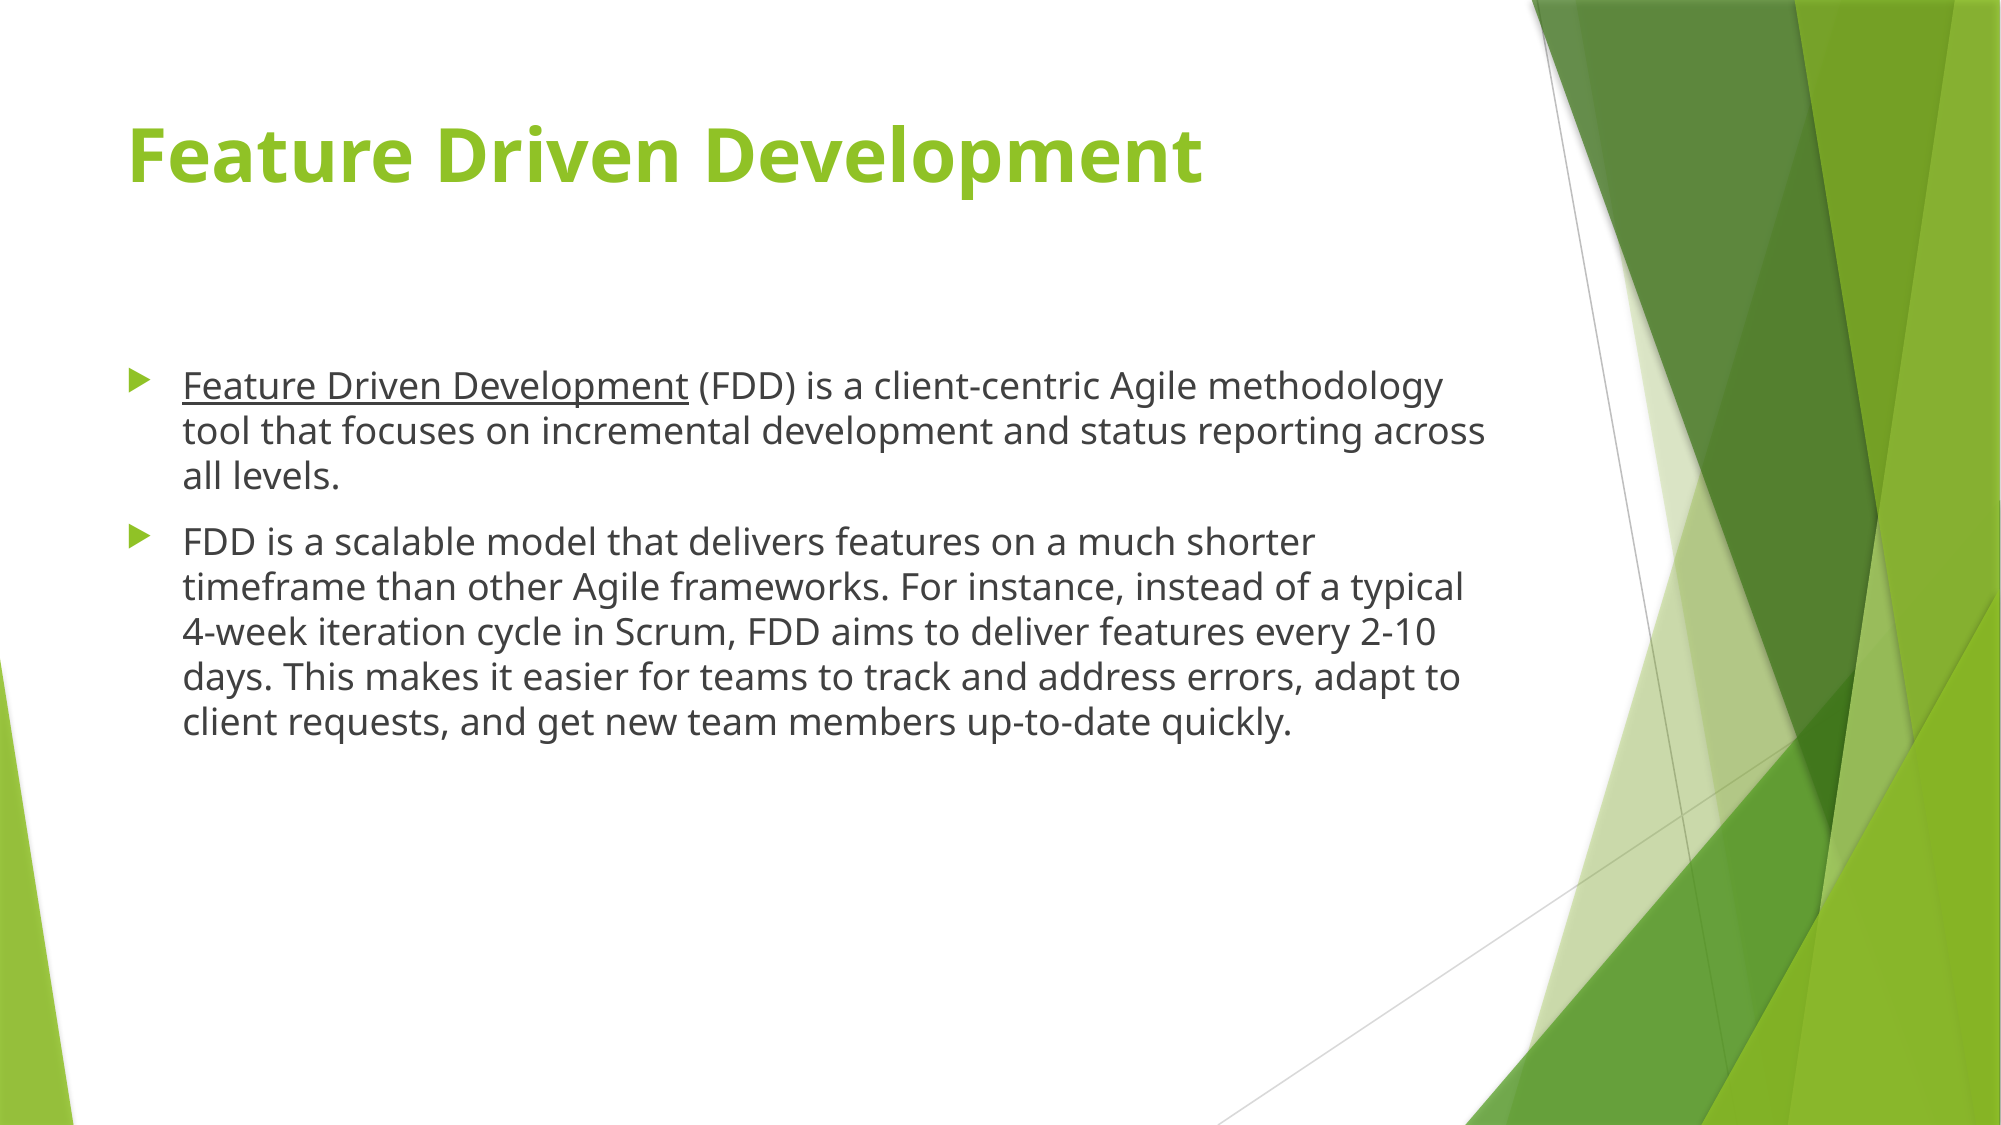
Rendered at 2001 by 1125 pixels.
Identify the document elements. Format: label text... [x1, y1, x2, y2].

list Feature Driven Development (FDD) is a client-centric Agile methodology tool that focuses on incremental development and status reporting across all levels. FDD is a scalable model that delivers features on a much shorter timeframe than other Agile frameworks. For instance, instead of a typical 4-week iteration cycle in Scrum, FDD aims to deliver features every 2-10 days. This makes it easier for teams to track and address errors, adapt to client requests, and get new team members up-to-date quickly. [111, 354, 1522, 992]
title Feature Driven Development [111, 99, 1522, 317]
